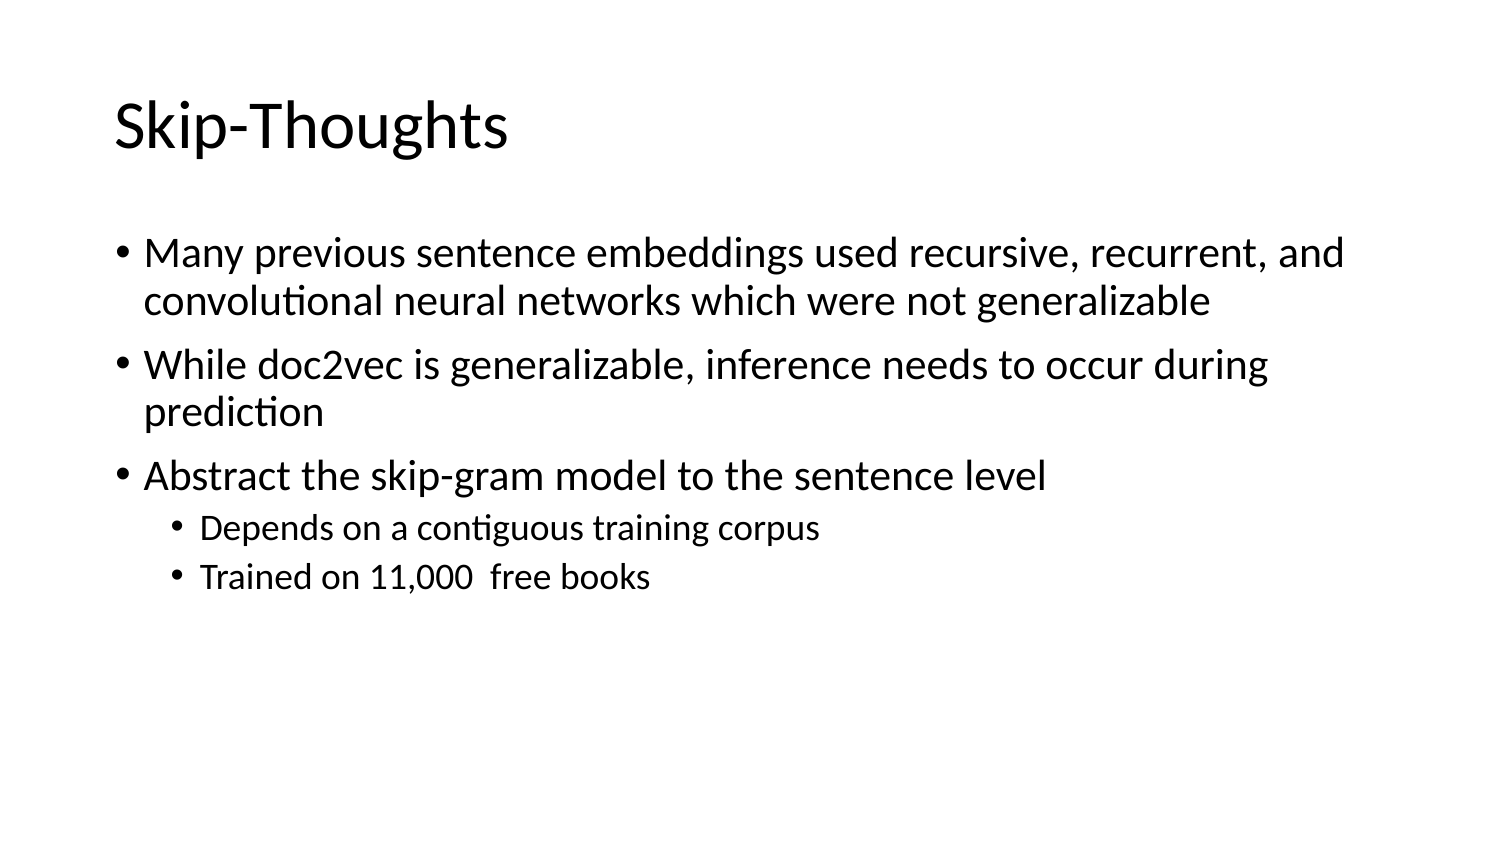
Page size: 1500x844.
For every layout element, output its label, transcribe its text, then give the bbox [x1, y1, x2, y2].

title Skip-Thoughts [103, 44, 1397, 208]
list Many previous sentence embeddings used recursive, recurrent, and convolutional neural networks which were not generalizable While doc2vec is generalizable, inference needs to occur during prediction Abstract the skip-gram model to the sentence level Depends on a contiguous training corpus Trained on 11,000 free books [103, 224, 1397, 760]
